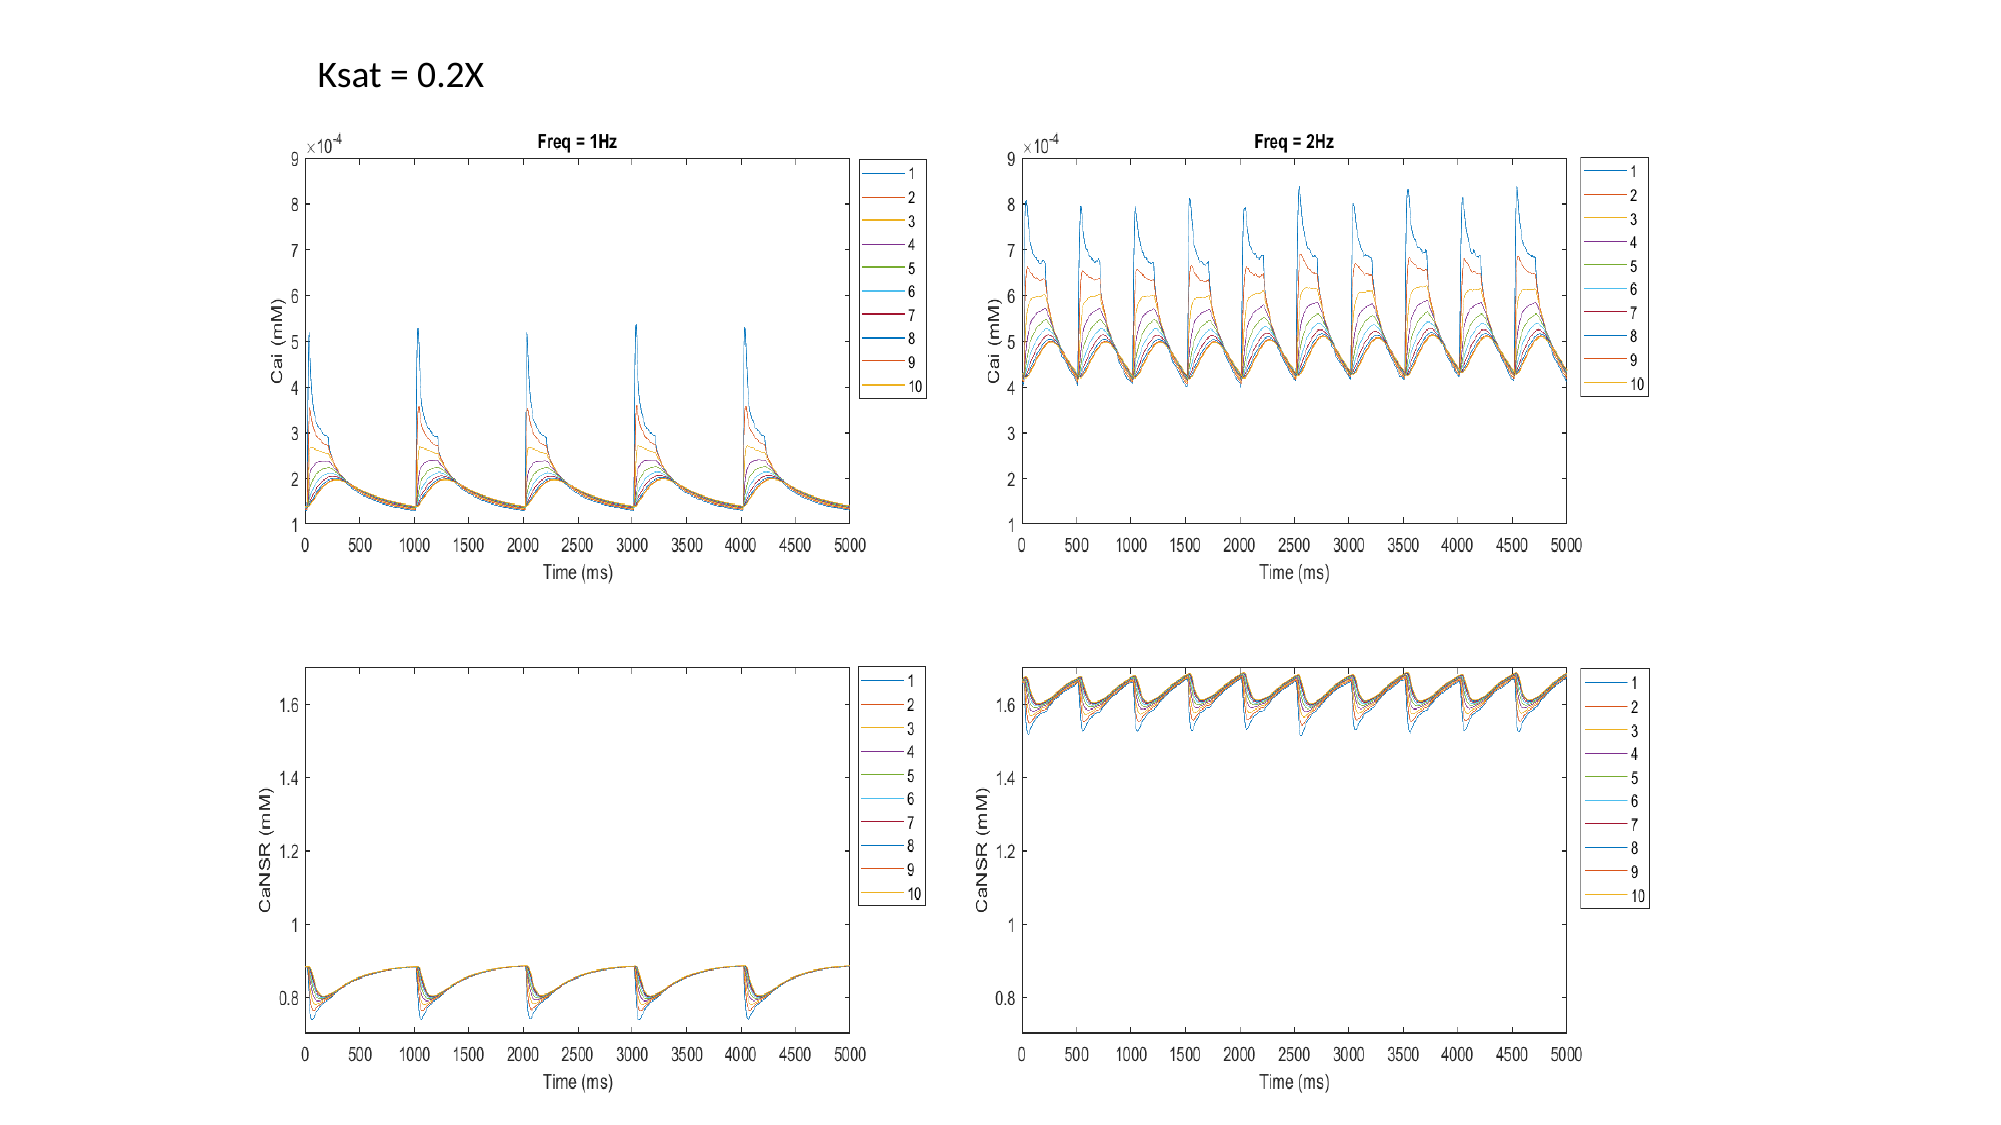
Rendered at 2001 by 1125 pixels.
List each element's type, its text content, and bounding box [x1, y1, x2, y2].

text_box Ksat = 0.2X [303, 42, 1166, 78]
picture [249, 78, 1721, 1106]
